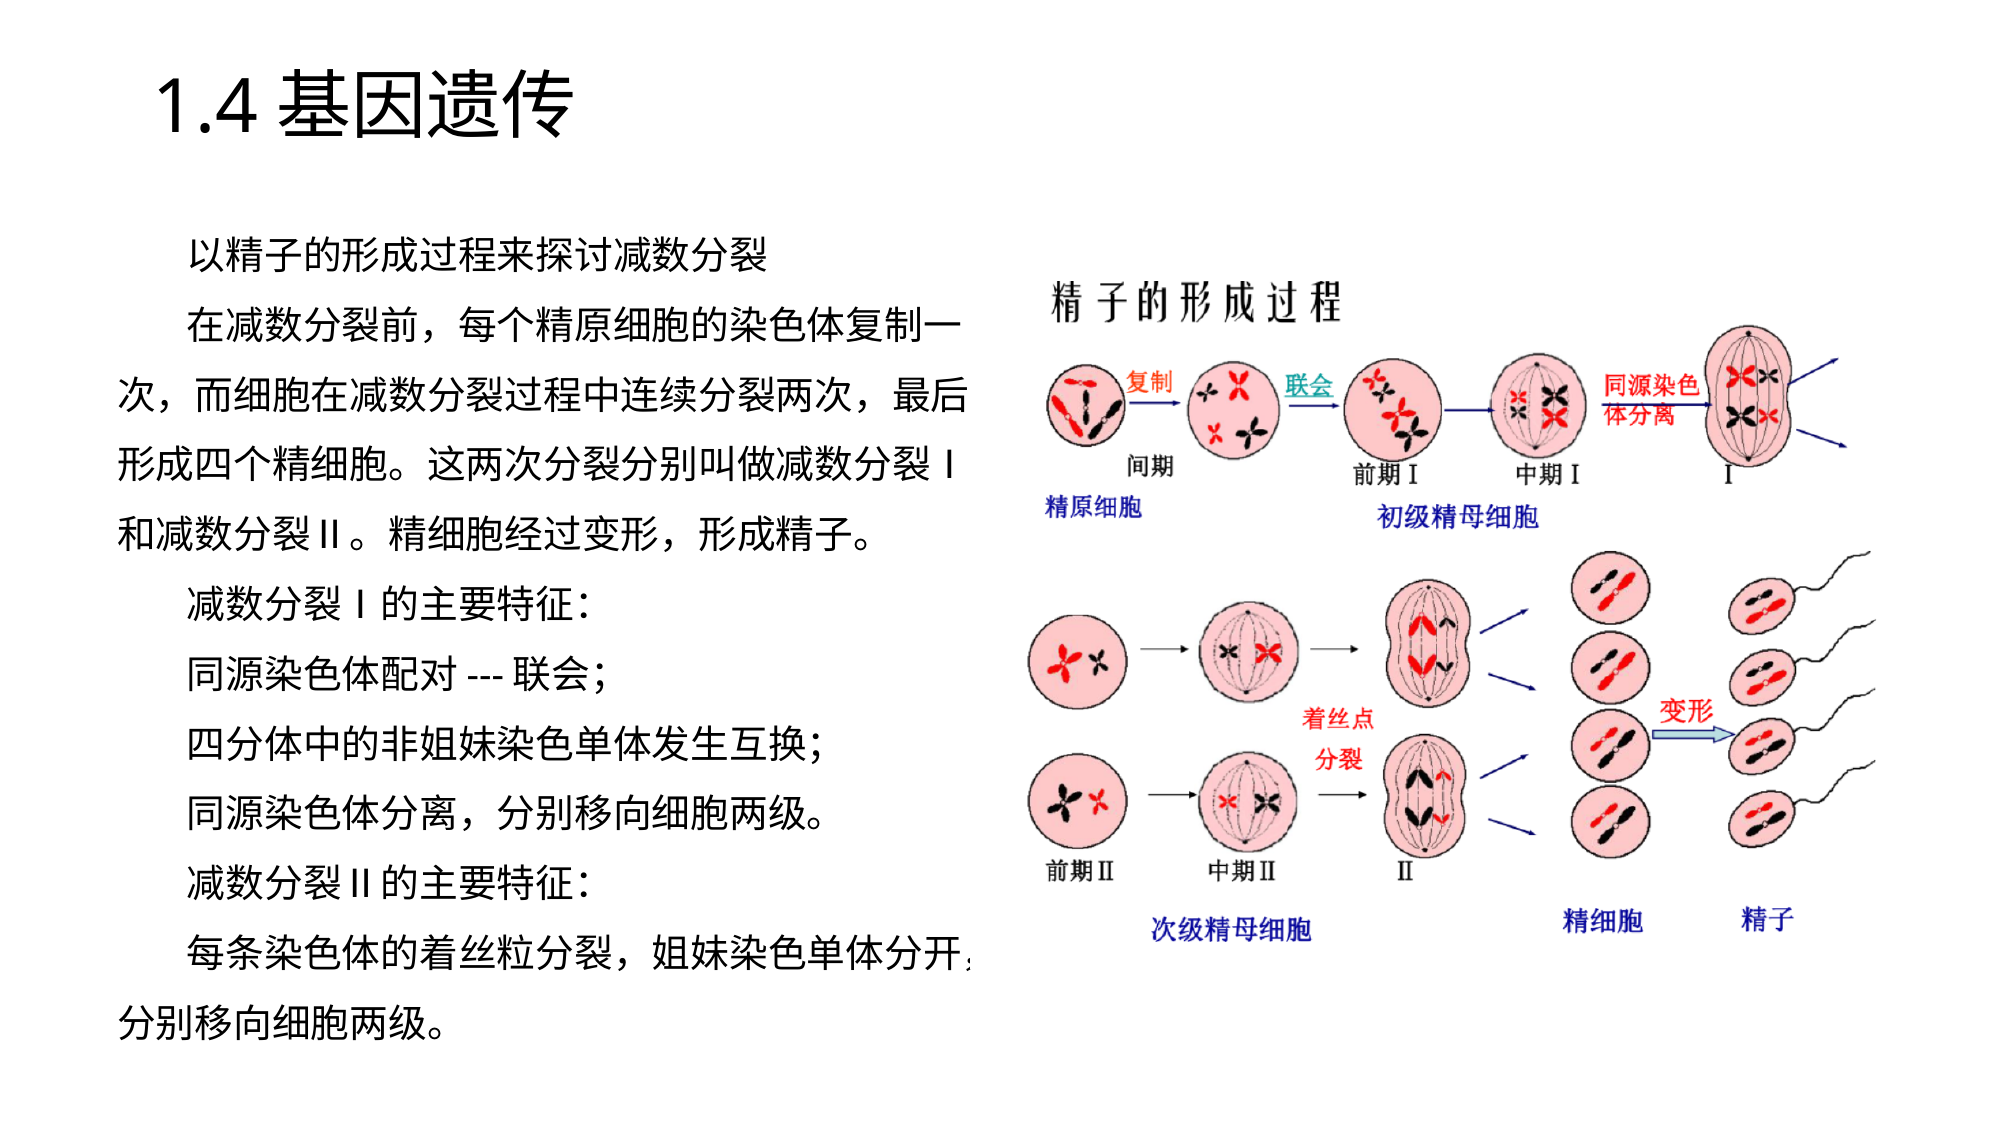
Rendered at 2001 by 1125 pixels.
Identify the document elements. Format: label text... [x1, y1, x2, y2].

picture [970, 281, 1941, 969]
title 1.4基因遗传 [137, 0, 1863, 218]
text_box 以精子的形成过程来探讨减数分裂 在减数分裂前，每个精原细胞的染色体复制一次，而细胞在减数分裂过程中连续分裂两次，最后形成四个精细胞。这两次分裂分别叫做减数分裂Ⅰ和减数分裂Ⅱ。精细胞经过变形，形成精子。 减数分裂Ⅰ的主要特征： 同源染色体配对---联会； 四分体中的非姐妹染色单体发生互换； 同源染色体分离，分别移向细胞两级。 减数分裂Ⅱ的主要特征： 每条染色体的着丝粒分裂，姐妹染色单体分开，分别移向细胞两级。 [102, 126, 989, 1080]
